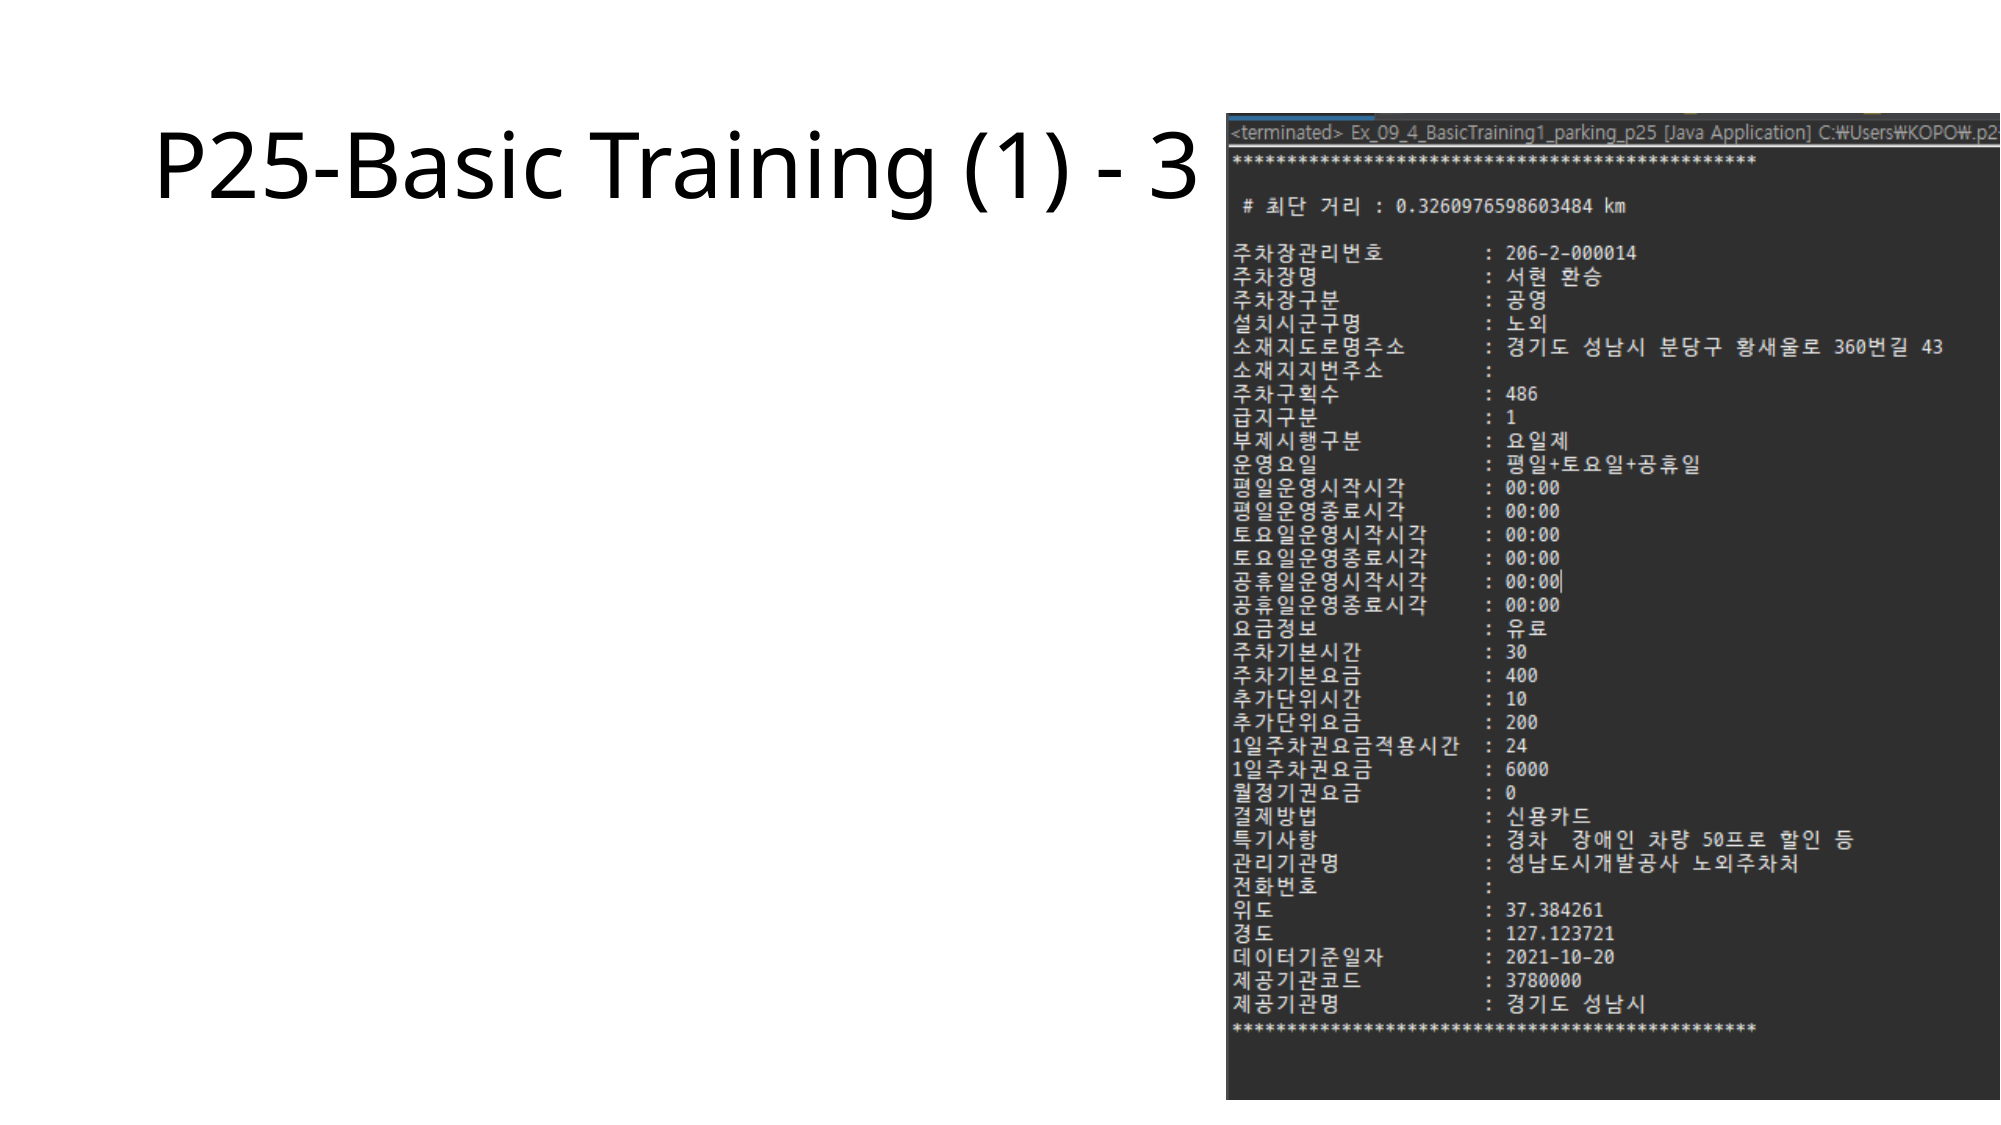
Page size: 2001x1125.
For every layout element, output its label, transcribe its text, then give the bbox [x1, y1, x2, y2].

picture [1226, 113, 2000, 1100]
title P25-Basic Training (1) - 3 [137, 59, 1863, 278]
